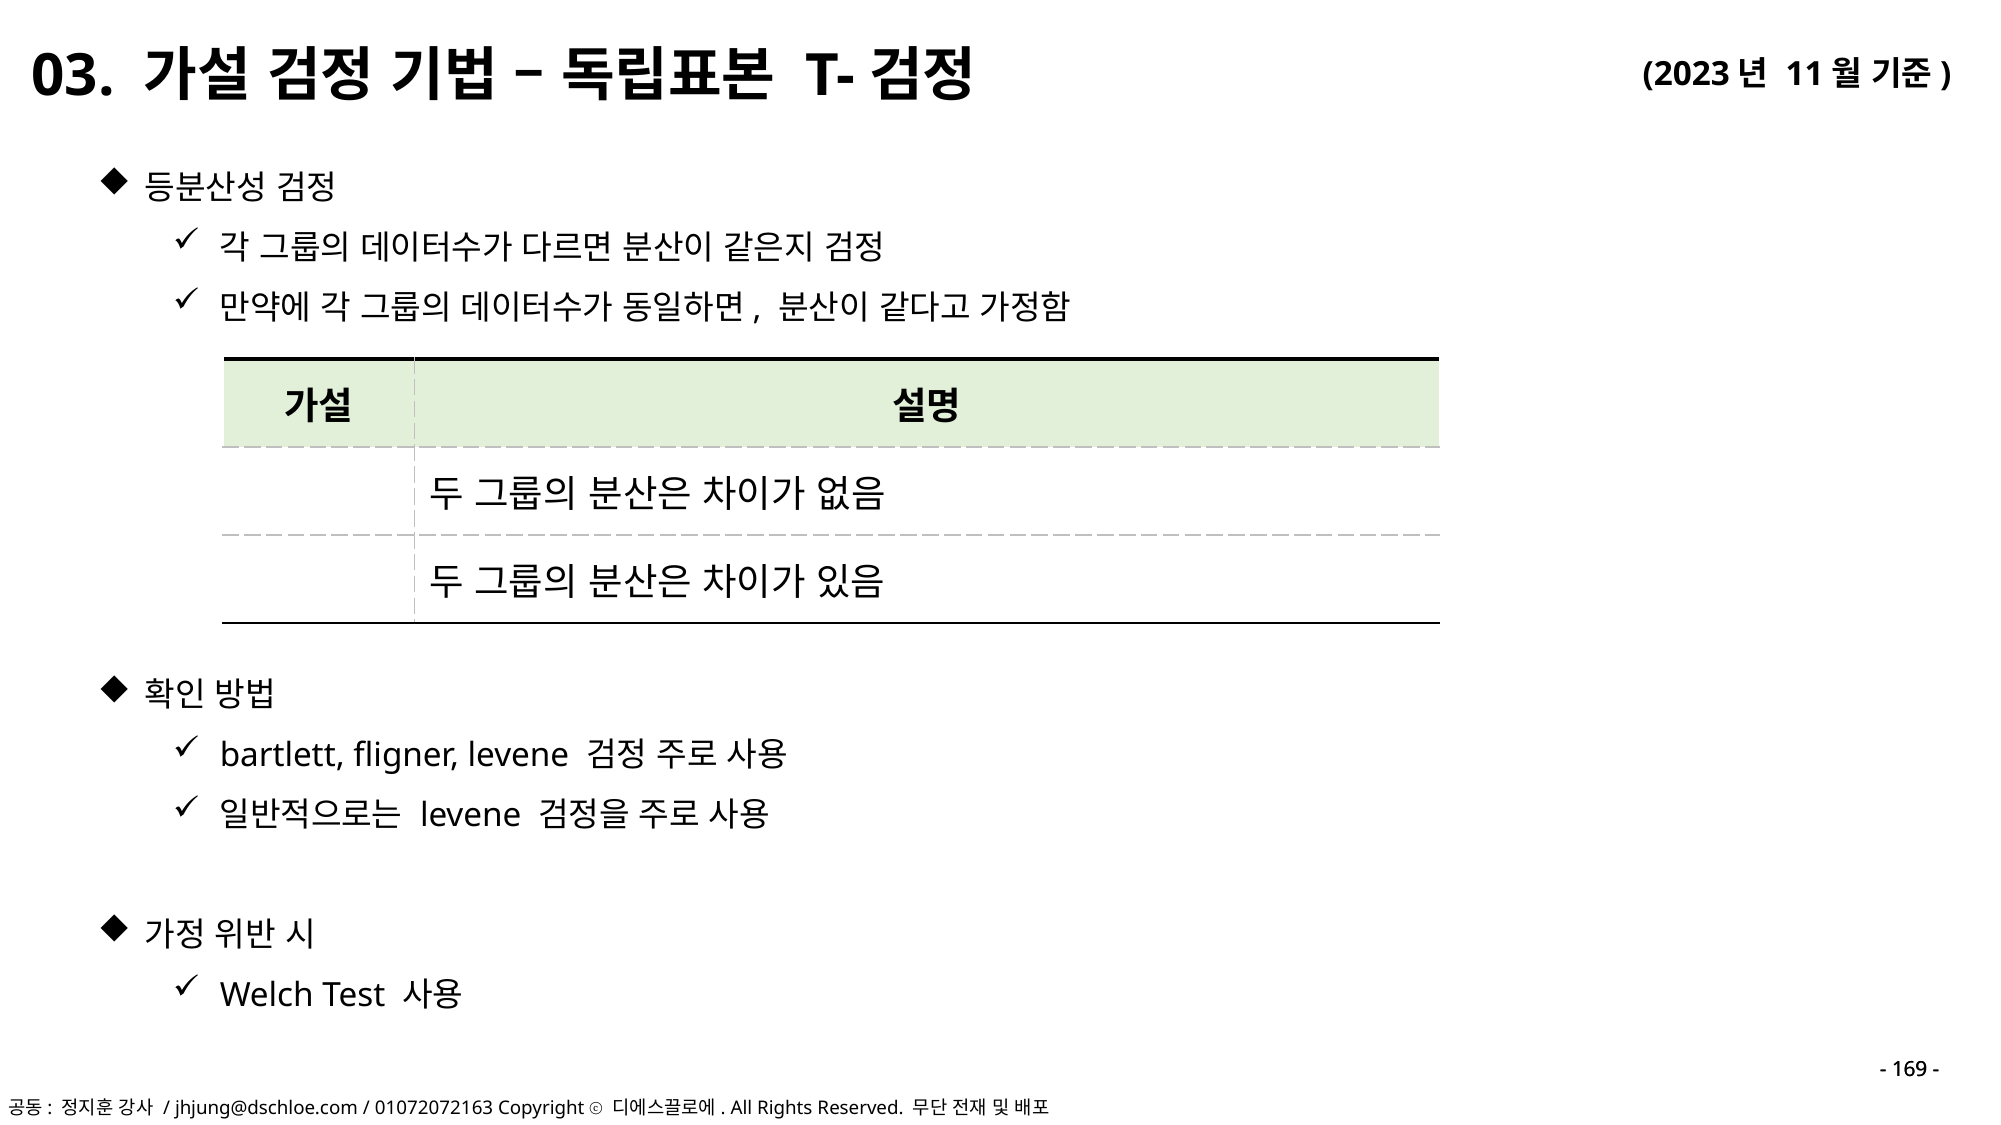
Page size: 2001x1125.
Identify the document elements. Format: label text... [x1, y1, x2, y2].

text_box 등분산성 검정 각 그룹의 데이터수가 다르면 분산이 같은지 검정 만약에 각 그룹의 데이터수가 동일하면, 분산이 같다고 가정함 [83, 138, 1925, 334]
slide_number - 169 - [1504, 1039, 1955, 1100]
text_box 확인 방법 bartlett, fligner, levene 검정 주로 사용 일반적으로는 levene 검정을 주로 사용 가정 위반 시 Welch Test 사용 [83, 646, 1505, 1080]
text_box 03. 가설 검정 기법 – 독립표본 T-검정 [16, 30, 992, 115]
